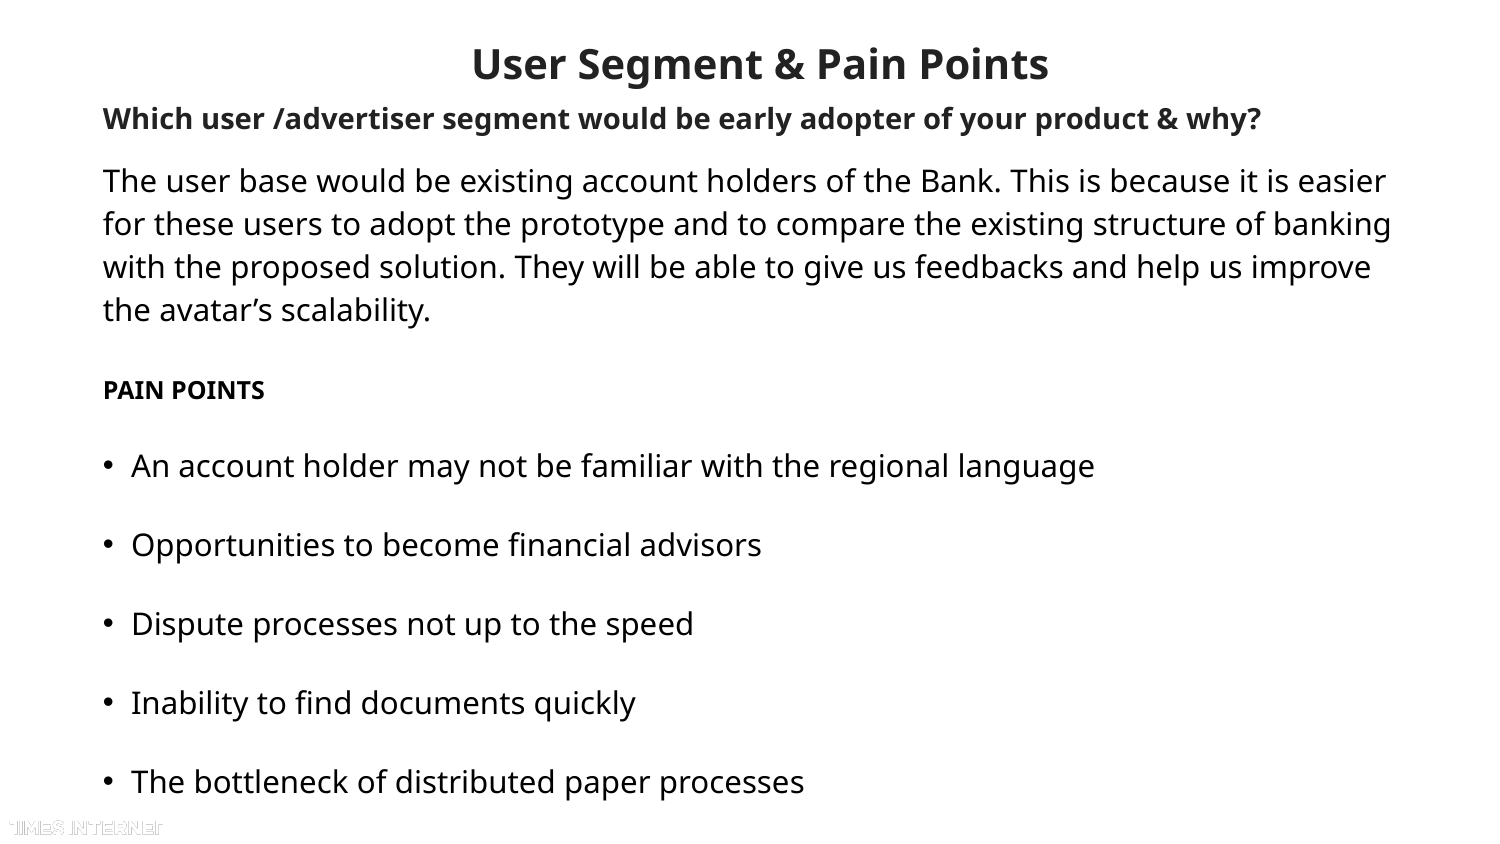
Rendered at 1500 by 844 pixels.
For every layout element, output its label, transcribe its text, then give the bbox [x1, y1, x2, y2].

picture [8, 818, 164, 837]
text_box Which user /advertiser segment would be early adopter of your product & why? The user base would be existing account holders of the Bank. This is because it is easier for these users to adopt the prototype and to compare the existing structure of banking with the proposed solution. They will be able to give us feedbacks and help us improve the avatar’s scalability. PAIN POINTS An account holder may not be familiar with the regional language Opportunities to become financial advisors Dispute processes not up to the speed Inability to find documents quickly The bottleneck of distributed paper processes [87, 79, 1440, 640]
title User Segment & Pain Points [81, 22, 1440, 117]
